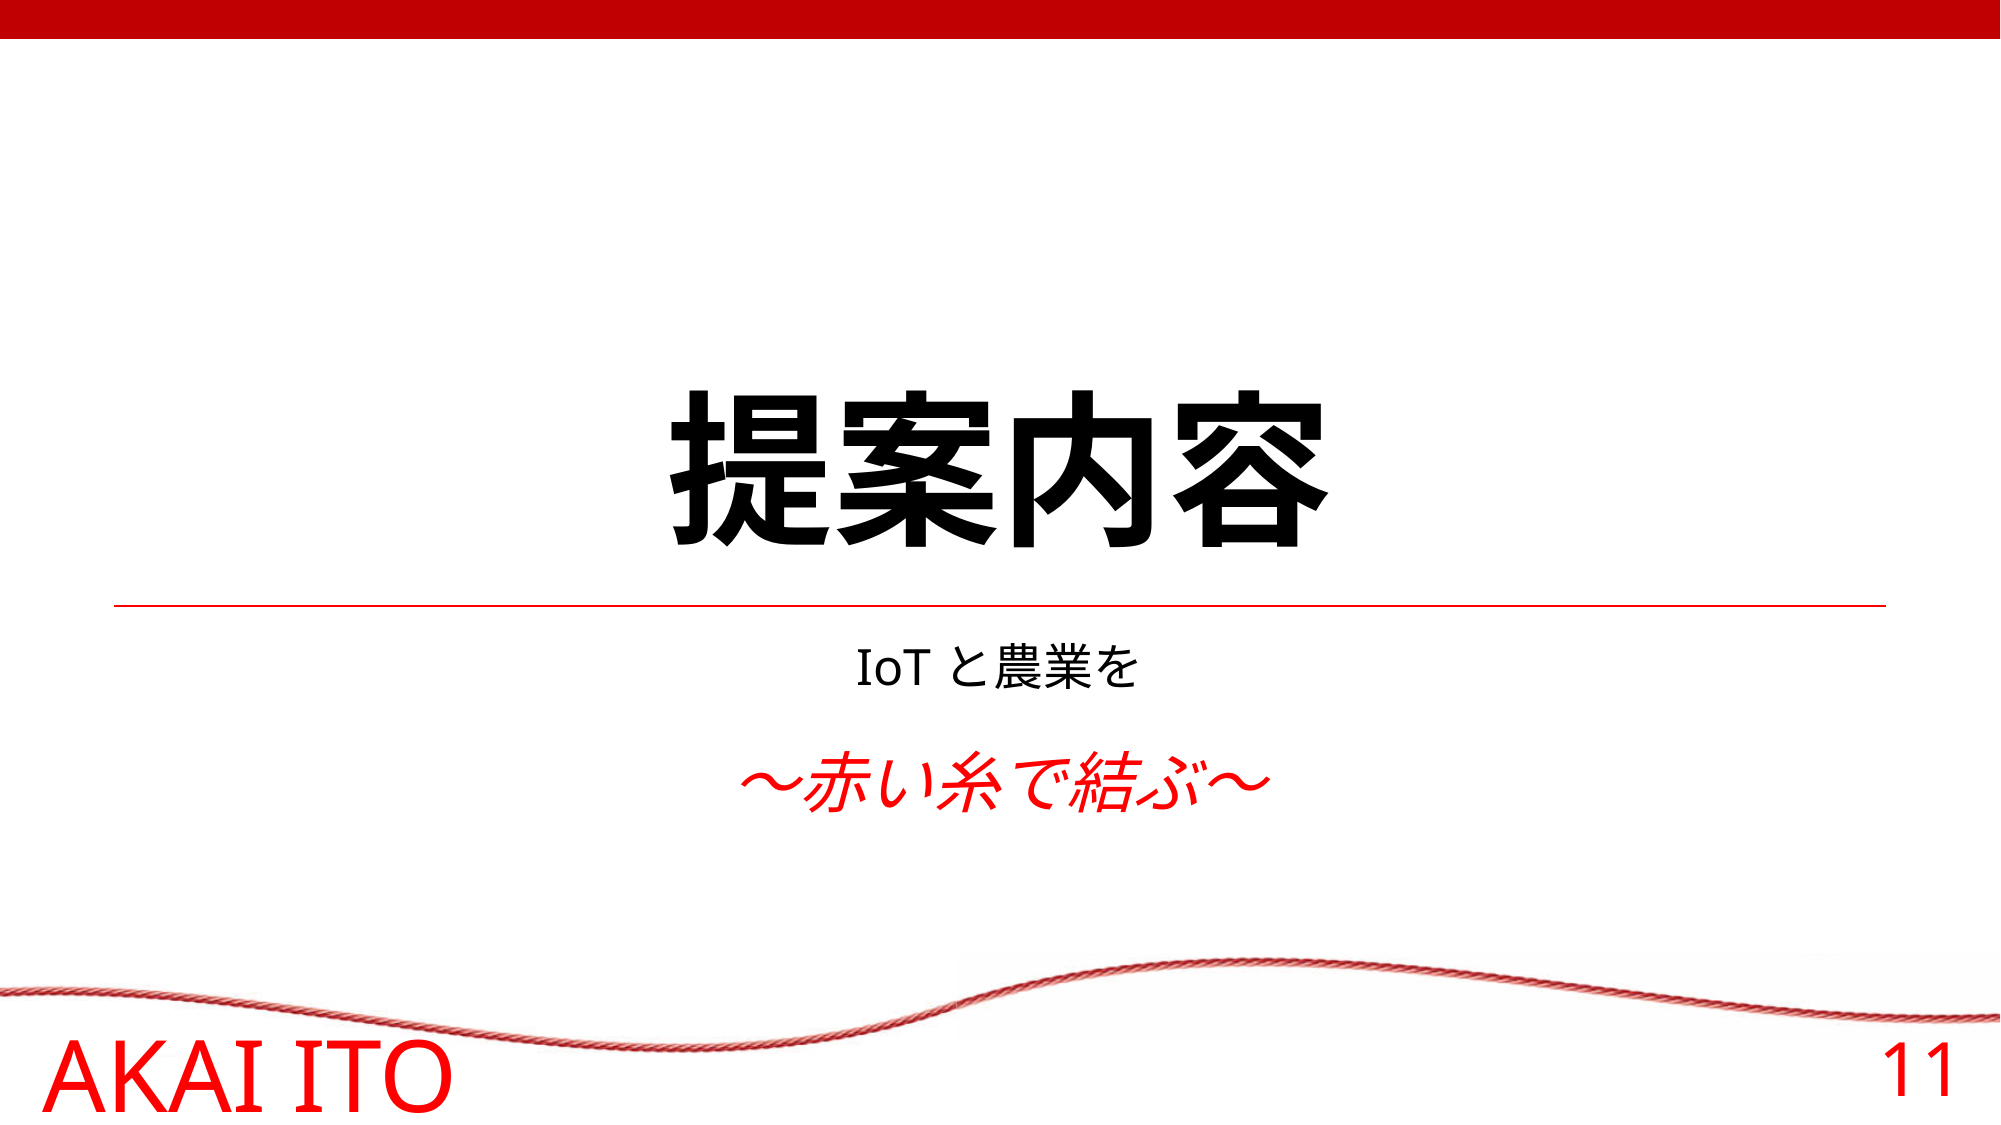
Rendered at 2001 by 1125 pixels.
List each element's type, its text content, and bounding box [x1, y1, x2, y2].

title 提案内容 [249, 184, 1750, 576]
picture [0, 968, 957, 1057]
footer AKAI ITO [20, 1042, 482, 1103]
subtitle IoTと農業を ～赤い糸で結ぶ～ [249, 634, 1750, 907]
picture [957, 954, 2000, 1041]
slide_number 11 [1529, 1042, 1980, 1103]
